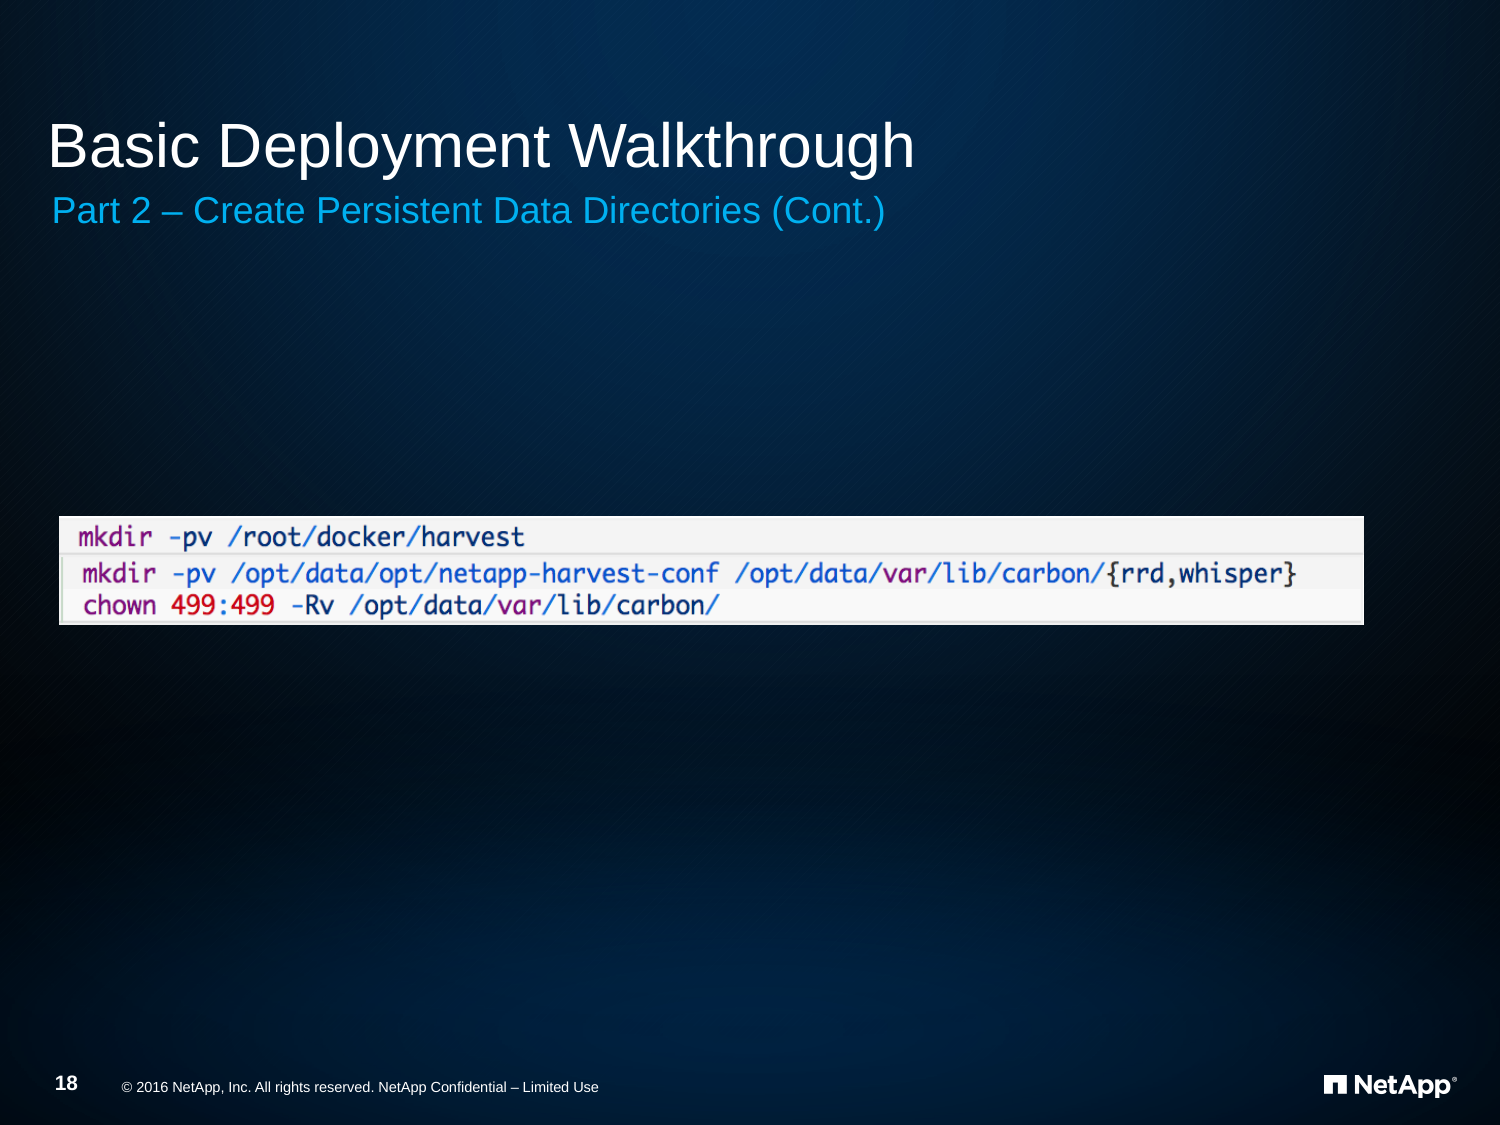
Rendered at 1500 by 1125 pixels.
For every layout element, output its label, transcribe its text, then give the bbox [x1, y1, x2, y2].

footer © 2016 NetApp, Inc. All rights reserved. NetApp Confidential – Limited Use [118, 1063, 912, 1103]
picture [0, 0, 1500, 1125]
title Basic Deployment Walkthrough [33, 38, 1440, 187]
list Part 2 – Create Persistent Data Directories (Cont.) [36, 181, 1439, 248]
slide_number 18 [39, 1059, 118, 1103]
